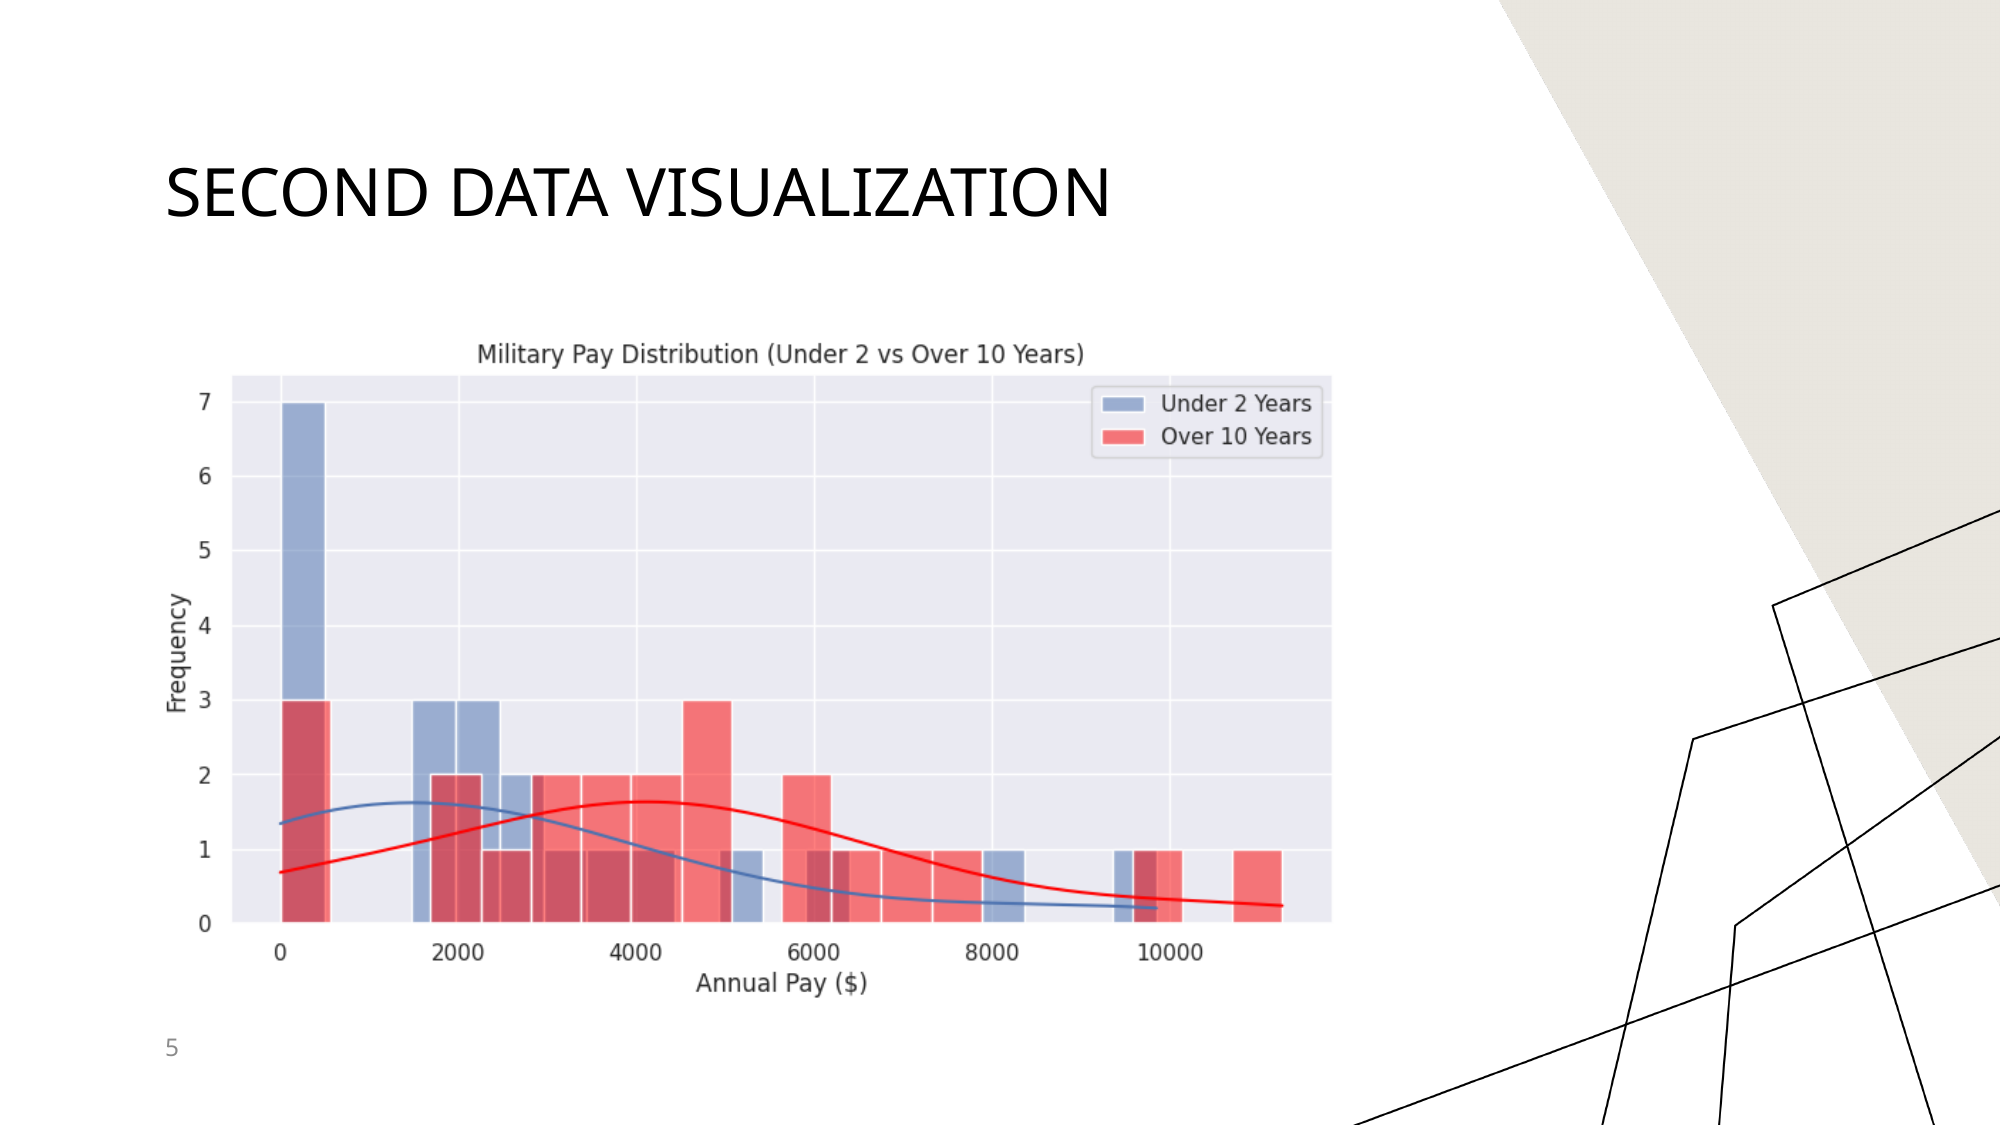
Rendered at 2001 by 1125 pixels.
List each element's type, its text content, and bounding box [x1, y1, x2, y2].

slide_number 5 [150, 1024, 254, 1074]
picture [149, 0, 2000, 1125]
title Second data visualization [150, 59, 1344, 329]
